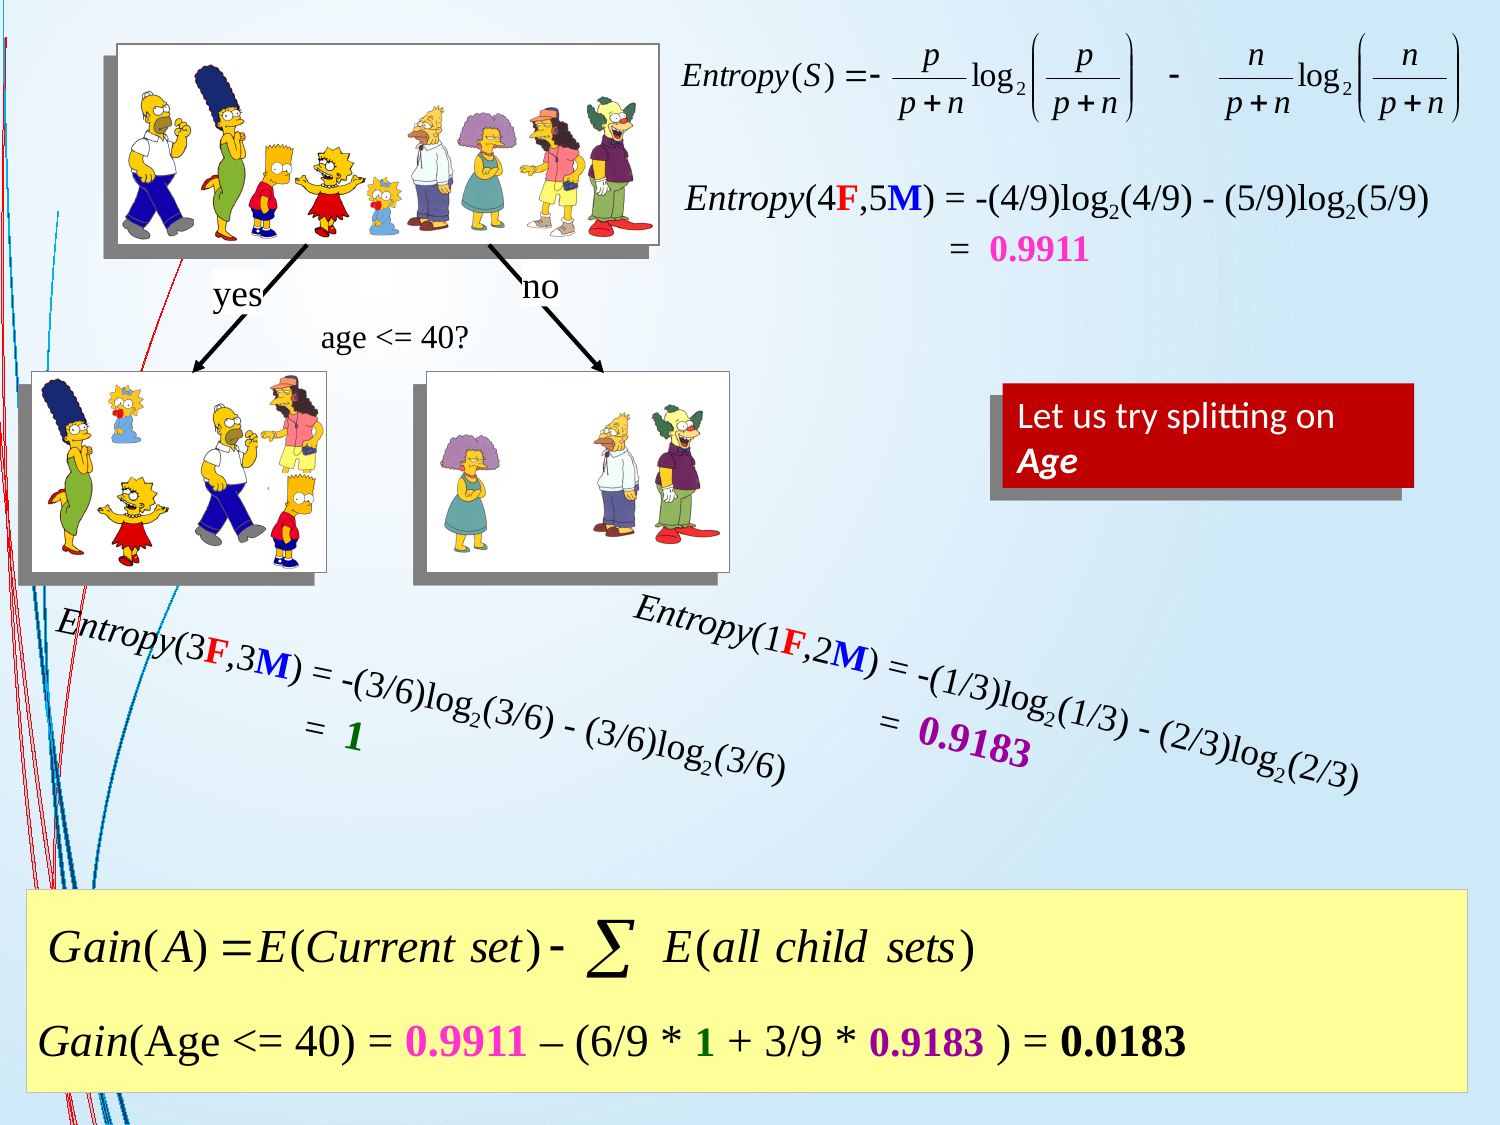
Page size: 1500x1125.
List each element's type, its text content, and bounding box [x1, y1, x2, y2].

text_box [192, 315, 245, 374]
picture [436, 433, 501, 555]
picture [41, 377, 93, 555]
text_box Let us try splitting on Age [1002, 383, 1415, 488]
picture [591, 409, 641, 539]
text_box [117, 43, 660, 174]
text_box age <= 40? [306, 308, 485, 363]
text_box [426, 371, 730, 573]
table_cell (2, 10) [588, 407, 724, 551]
picture [120, 63, 246, 241]
table_header Cluster [190, 379, 327, 573]
text_box [370, 239, 514, 245]
text_box [26, 889, 1468, 1093]
text_box no [522, 261, 560, 307]
text_box [654, 236, 660, 245]
table_header (1.5, 3.5) [203, 235, 580, 245]
picture [405, 95, 655, 239]
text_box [674, 27, 1470, 130]
picture [247, 143, 403, 240]
text_box Gain(Age <= 40) = 0.9911 – (6/9 * 1 + 3/9 * 0.9183 ) = 0.0183 [22, 1003, 1436, 1074]
text_box Entropy(1F,2M) = -(1/3)log2(1/3) - (2/3)log2(2/3) = 0.9183 [602, 570, 1382, 865]
table_header Cluster [38, 381, 170, 573]
picture [105, 383, 145, 444]
text_box [544, 307, 604, 374]
picture [94, 474, 170, 569]
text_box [41, 910, 985, 990]
picture [648, 402, 722, 546]
text_box yes [212, 269, 263, 315]
text_box [31, 371, 327, 573]
picture [193, 373, 325, 569]
text_box Entropy(4F,5M) = -(4/9)log2(4/9) - (5/9)log2(5/9) = 0.9911 [670, 165, 1445, 277]
text_box Entropy(3F,3M) = -(3/6)log2(3/6) - (3/6)log2(3/6) = 1 [26, 584, 808, 856]
